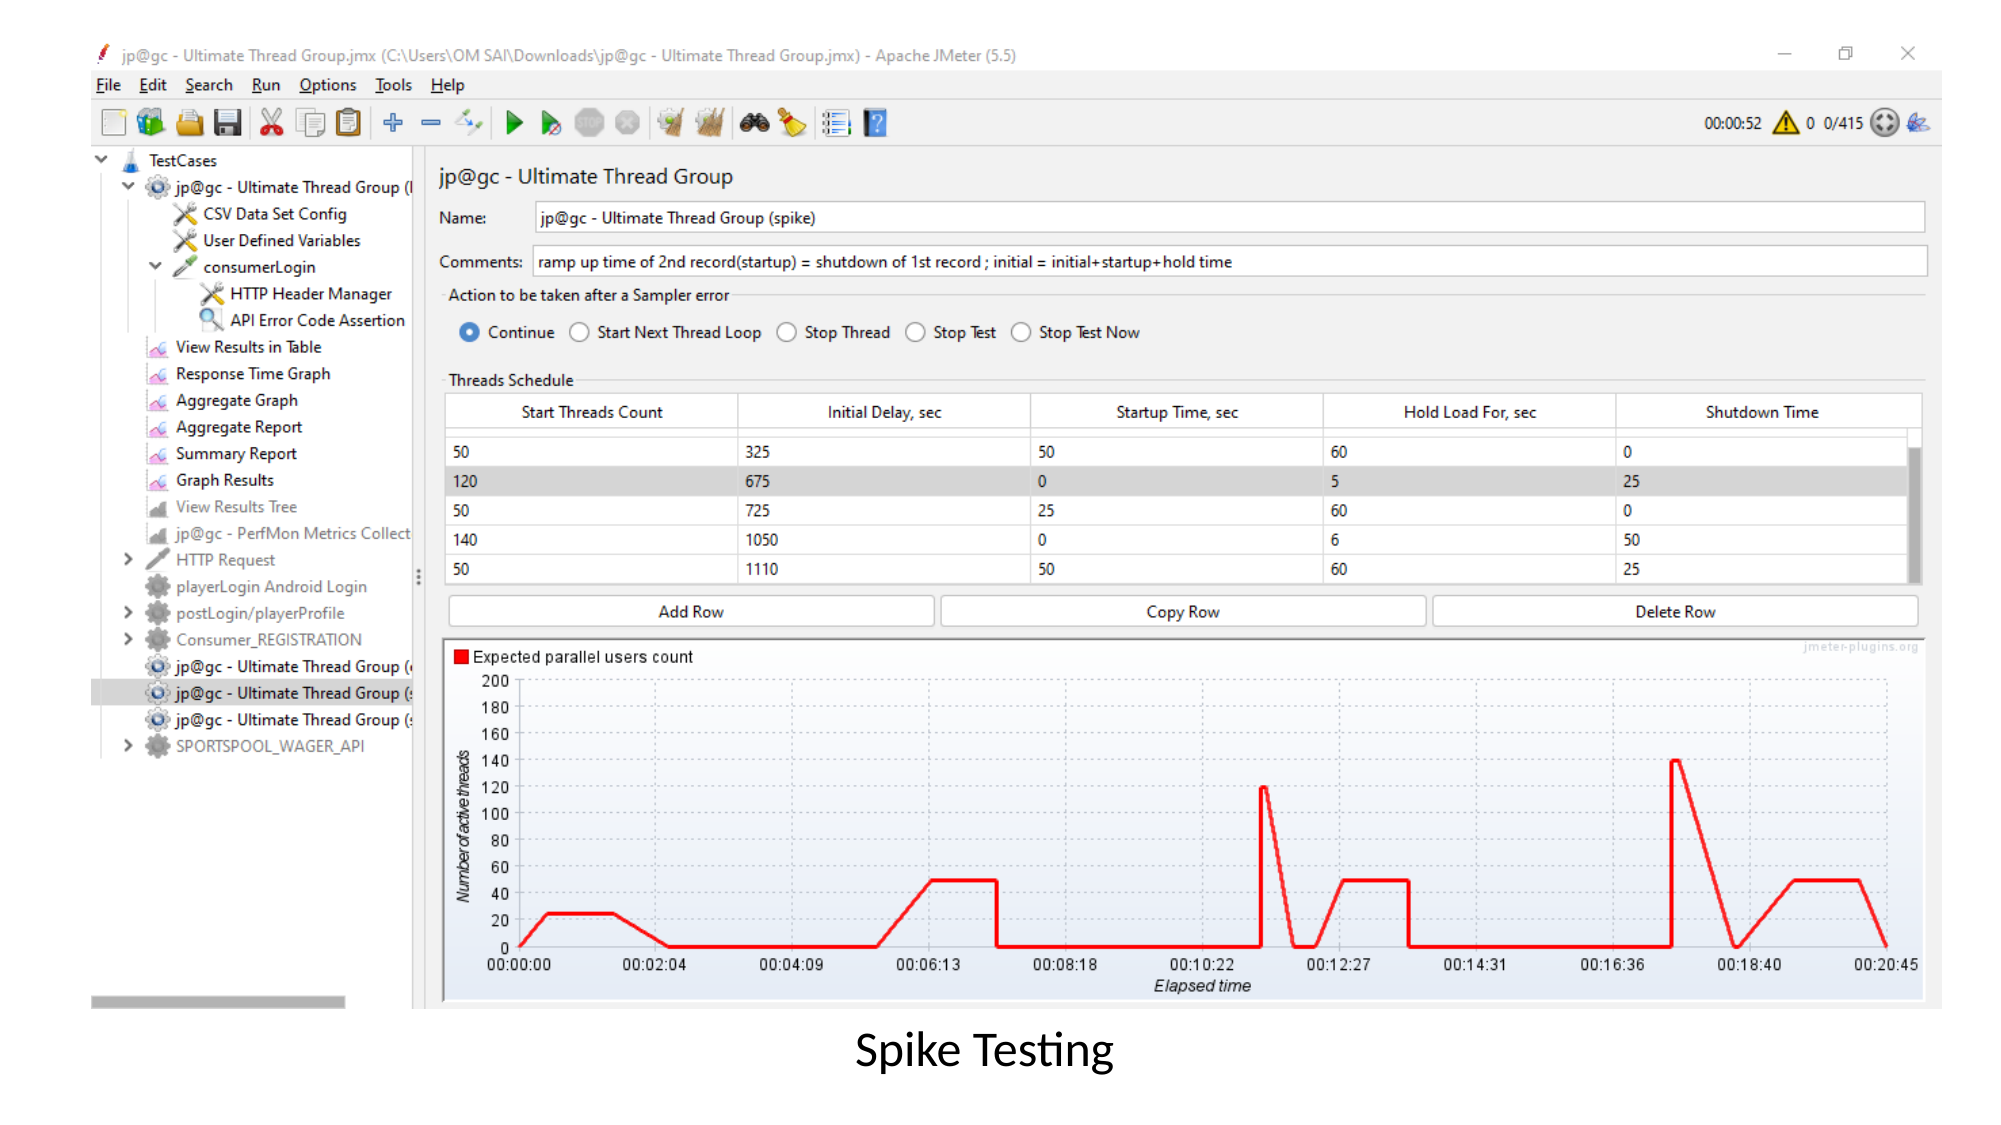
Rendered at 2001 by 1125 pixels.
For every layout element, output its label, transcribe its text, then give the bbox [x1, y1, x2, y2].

text_box Spike Testing [840, 1009, 1160, 1084]
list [91, 40, 1942, 1009]
